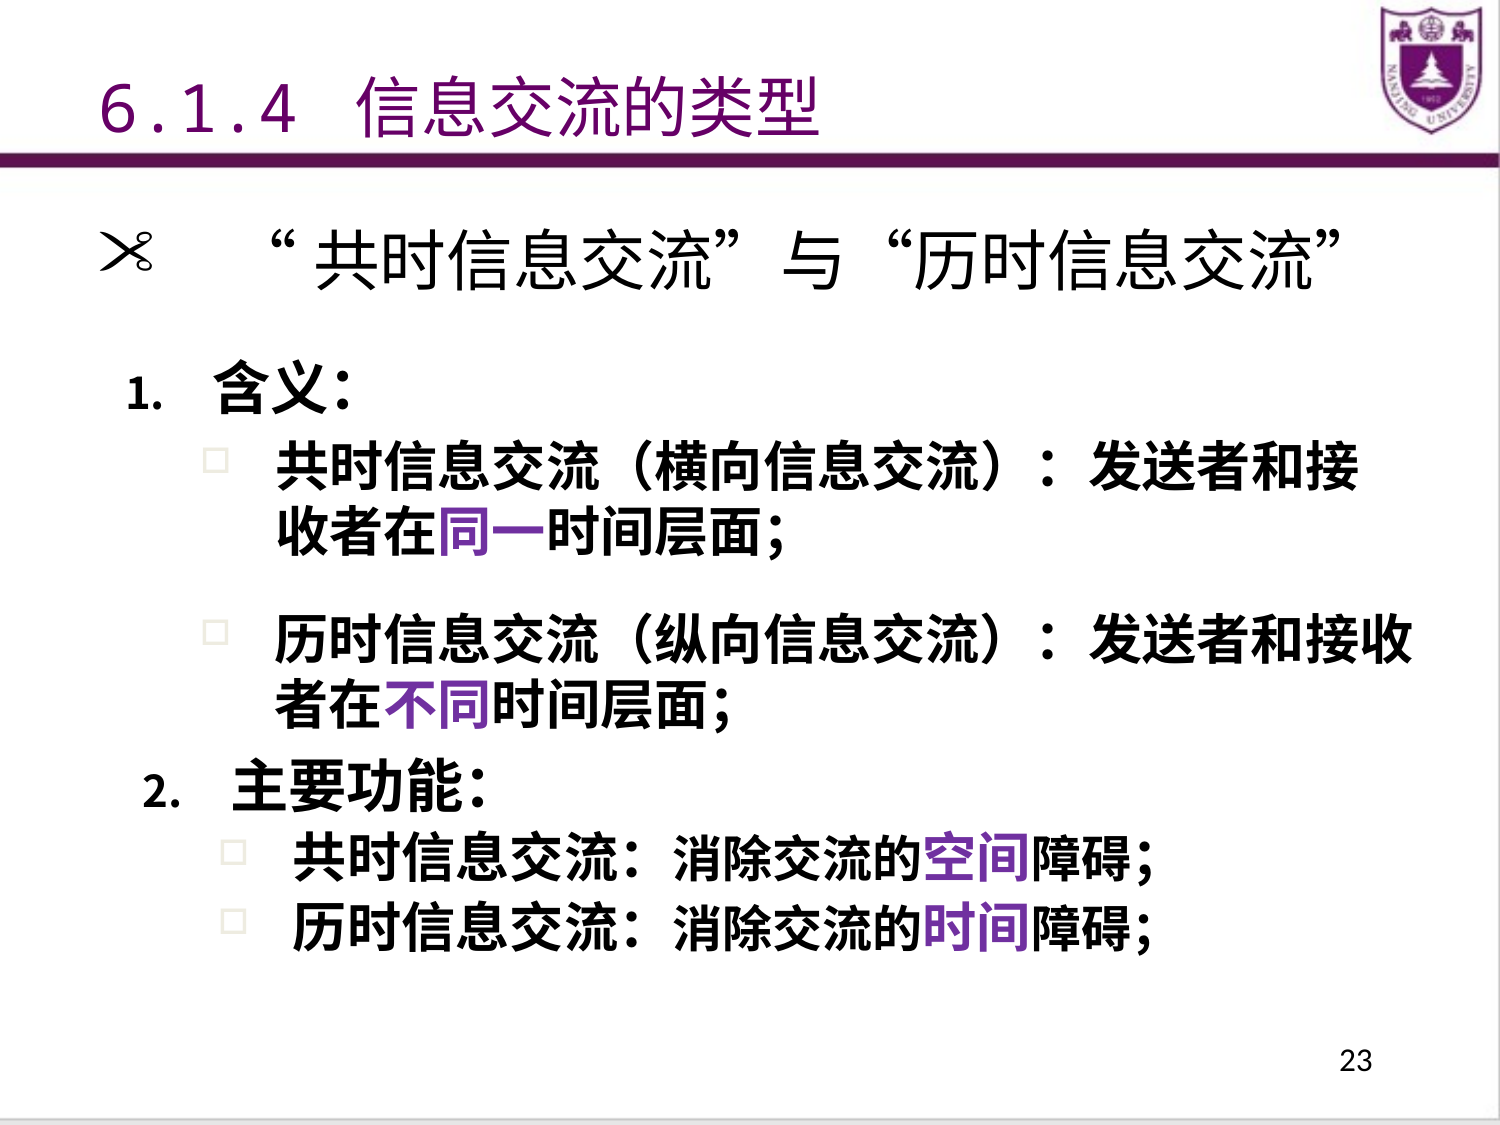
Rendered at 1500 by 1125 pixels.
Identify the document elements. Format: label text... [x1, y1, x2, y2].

text_box 历时信息交流（纵向信息交流）：发送者和接收者在不同时间层面； [35, 597, 1453, 744]
text_box 6.1.4 信息交流的类型 [0, 58, 922, 154]
text_box 23 [1234, 1030, 1388, 1106]
picture [0, 0, 1500, 1125]
text_box 主要功能： 共时信息交流：消除交流的空间障碍； 历时信息交流：消除交流的时间障碍； [53, 749, 1500, 968]
list “共时信息交流”与“历时信息交流” [82, 210, 1432, 308]
text_box 含义： 共时信息交流（横向信息交流）：发送者和接收者在同一时间层面； [35, 351, 1418, 569]
